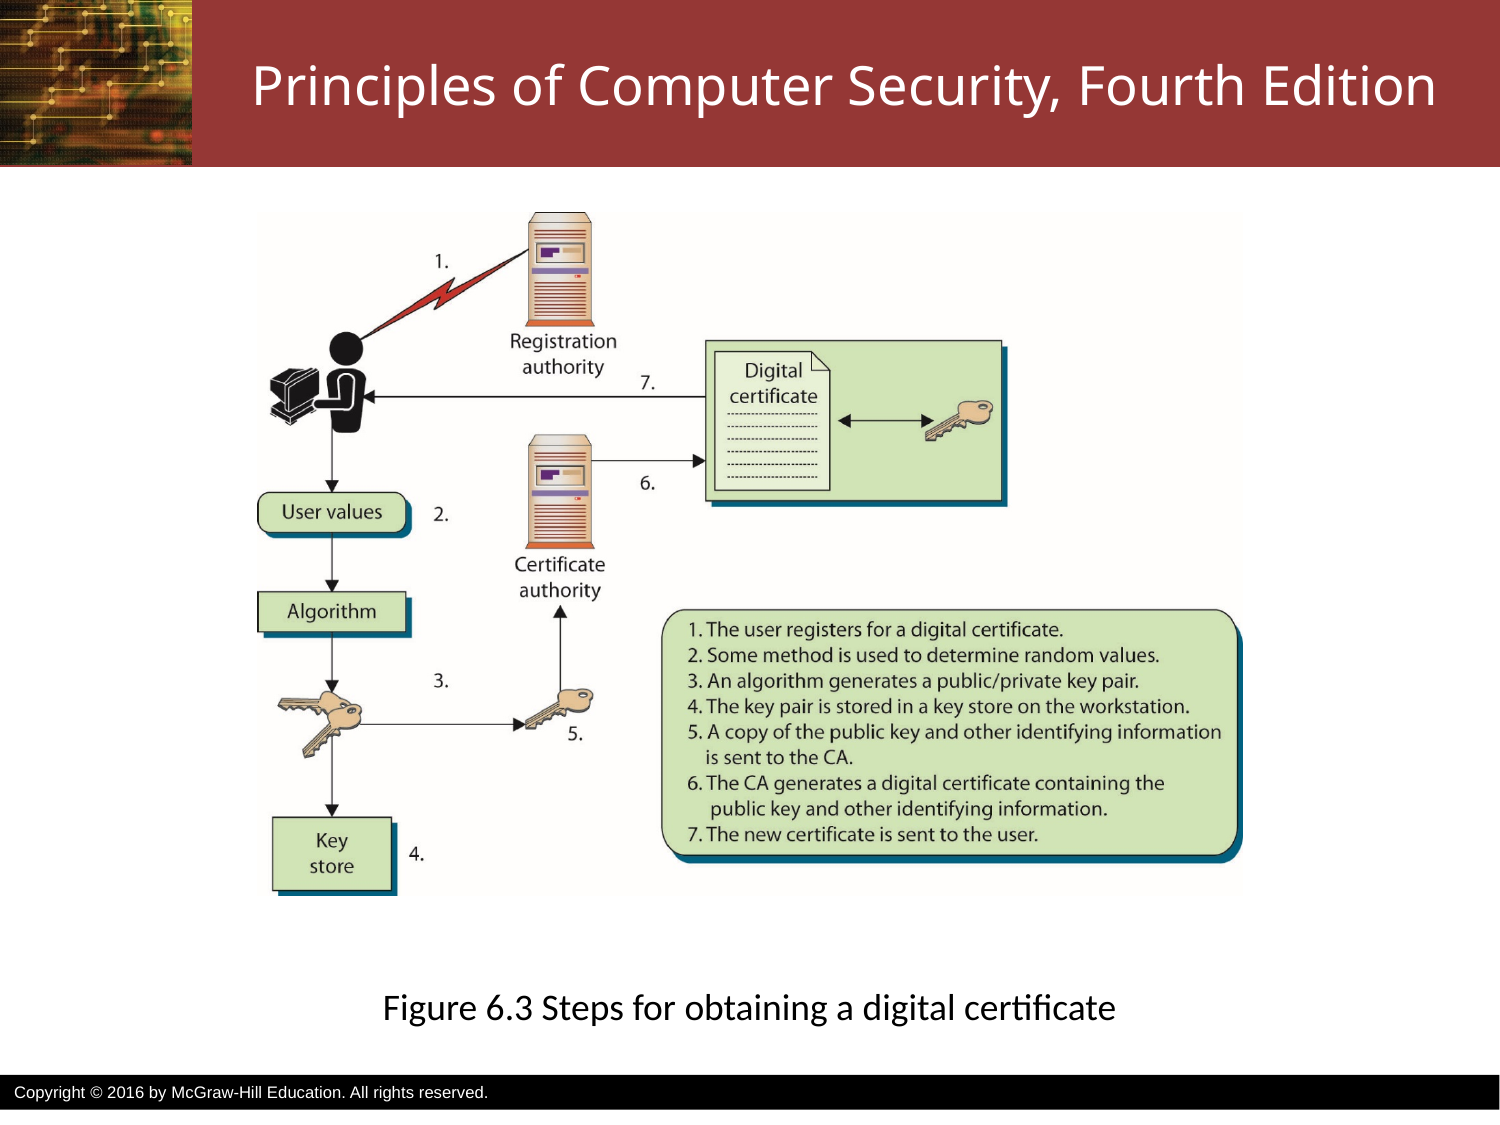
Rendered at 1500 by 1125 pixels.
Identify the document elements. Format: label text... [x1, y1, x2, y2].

picture [0, 0, 192, 165]
picture [257, 212, 1243, 896]
list Figure 6.3 Steps for obtaining a digital certificate [99, 975, 1400, 1050]
